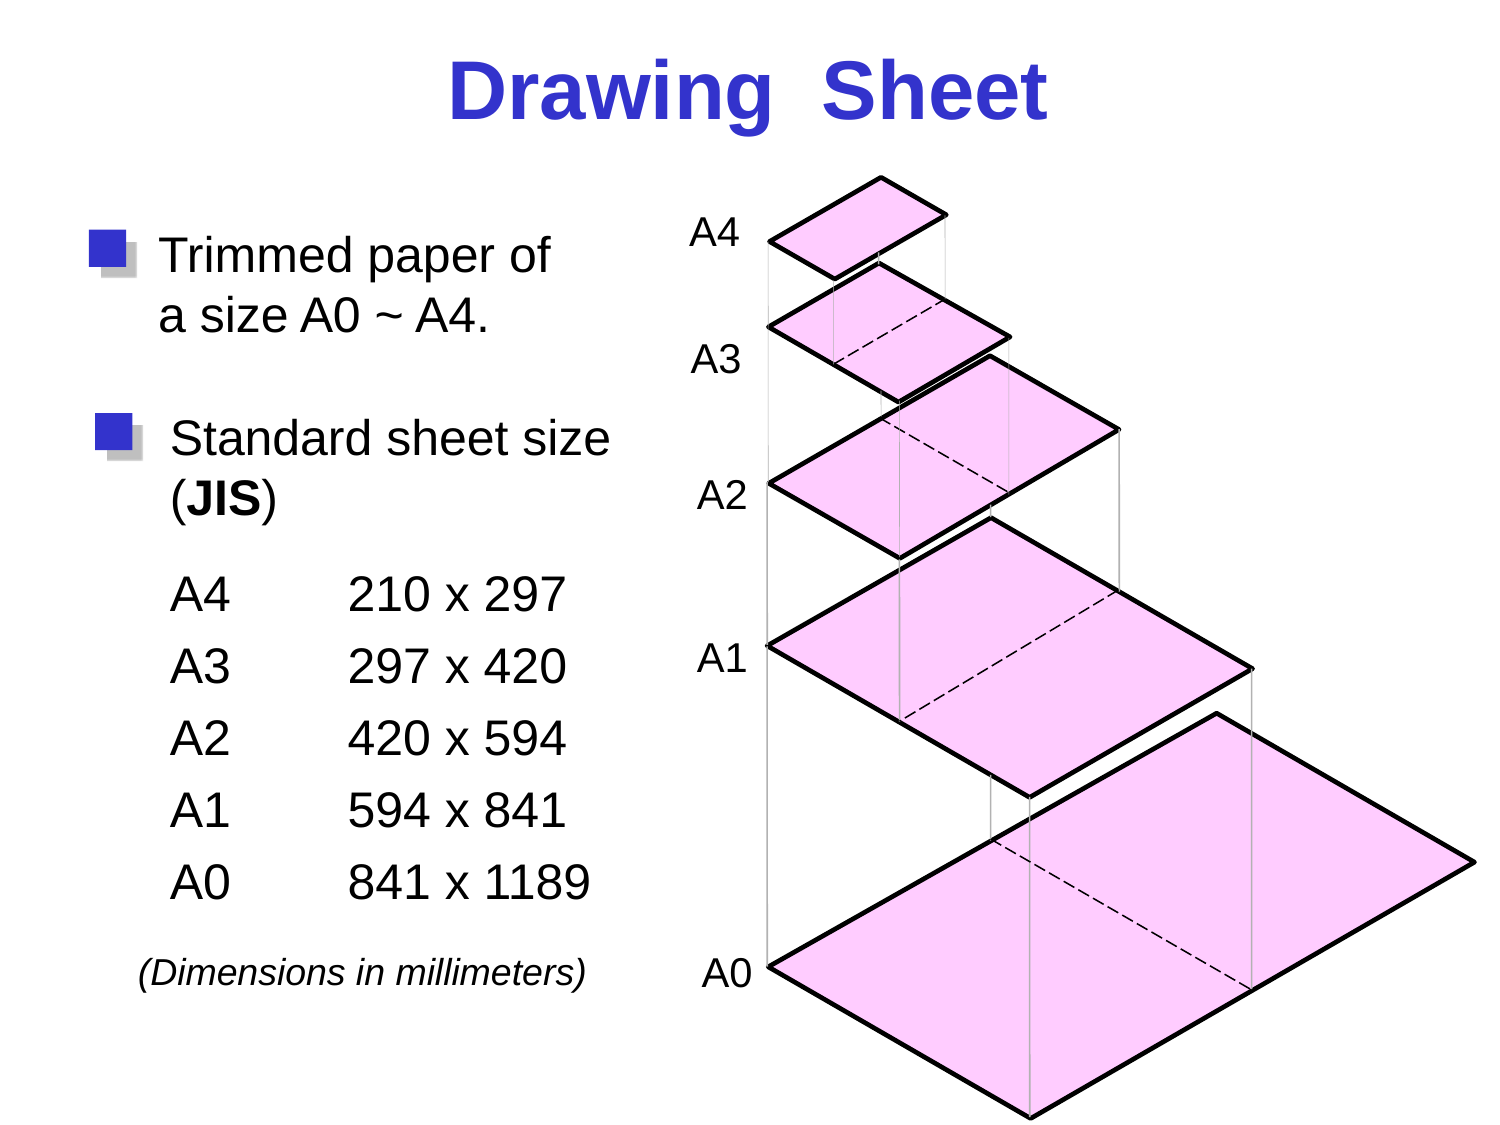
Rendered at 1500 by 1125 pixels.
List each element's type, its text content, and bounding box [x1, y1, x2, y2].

text_box [834, 263, 1011, 403]
text_box A2 [682, 460, 763, 526]
text_box A0 [686, 938, 768, 1004]
text_box [769, 289, 833, 365]
text_box [88, 229, 127, 267]
text_box [768, 355, 1008, 559]
text_box A3 [675, 324, 757, 390]
text_box [769, 177, 947, 280]
text_box A1 [682, 622, 763, 688]
text_box Trimmed paper of a size A0 ~ A4. [143, 214, 567, 350]
text_box [95, 413, 133, 451]
text_box Standard sheet size (JIS) A4 210 x 297 A3 297 x 420 A2 420 x 594 A1 594 x 841 A0 841 x 1189 [154, 397, 642, 917]
text_box [1009, 366, 1119, 494]
text_box (Dimensions in millimeters) [123, 931, 602, 1001]
title Drawing Sheet [42, 28, 1454, 144]
text_box A4 [674, 197, 756, 263]
text_box [768, 713, 1475, 1119]
text_box [767, 517, 1253, 798]
